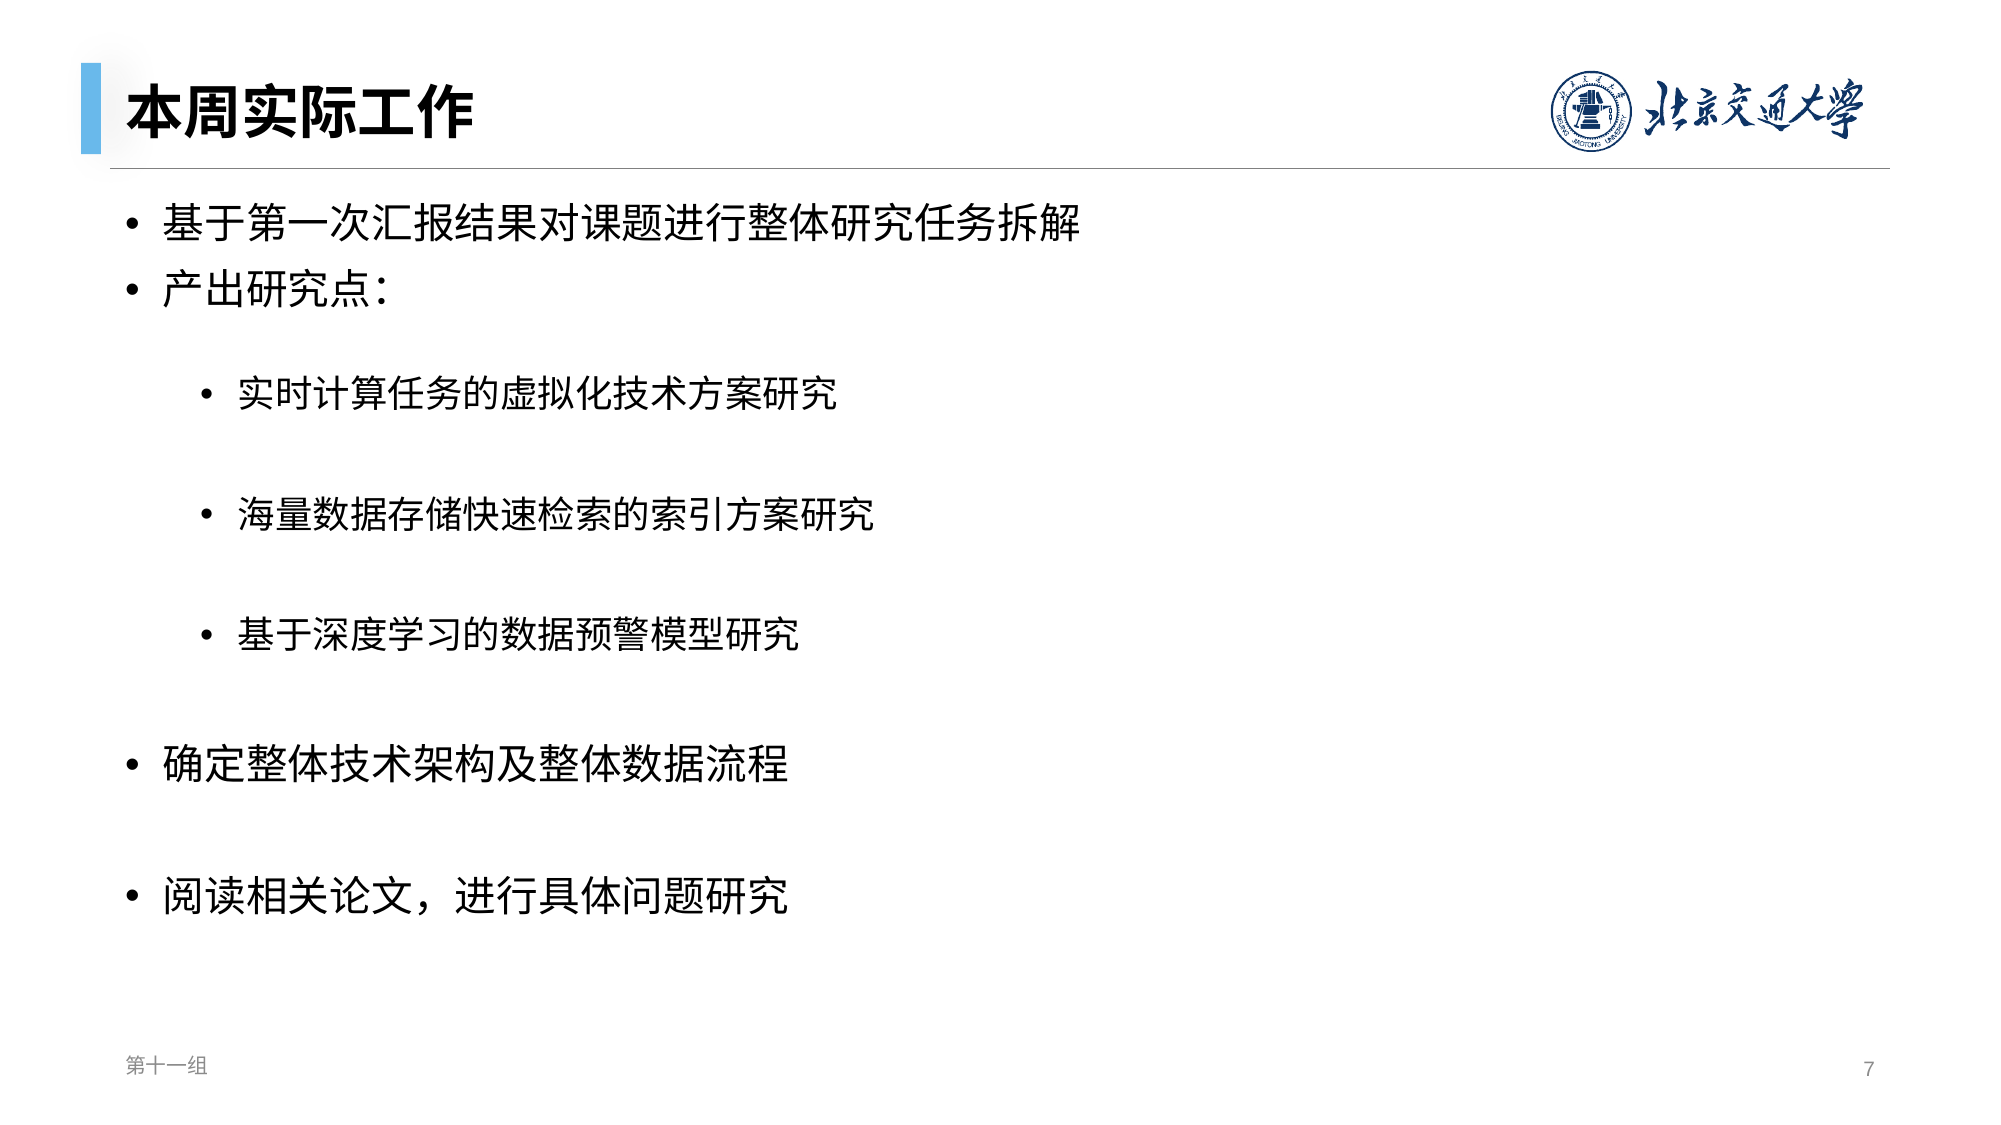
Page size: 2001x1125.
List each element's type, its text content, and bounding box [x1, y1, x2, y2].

list 基于第一次汇报结果对课题进行整体研究任务拆解 产出研究点： 实时计算任务的虚拟化技术方案研究 海量数据存储快速检索的索引方案研究 基于深度学习的数据预警模型研究 确定整体技术架构及整体数据流程 阅读相关论文，进行具体问题研究 [109, 195, 1872, 1019]
picture [1529, 154, 1890, 184]
slide_number 7 [1412, 1050, 1890, 1085]
title 本周实际工作 [109, 0, 1890, 154]
footer 第十一组 [109, 1050, 790, 1085]
